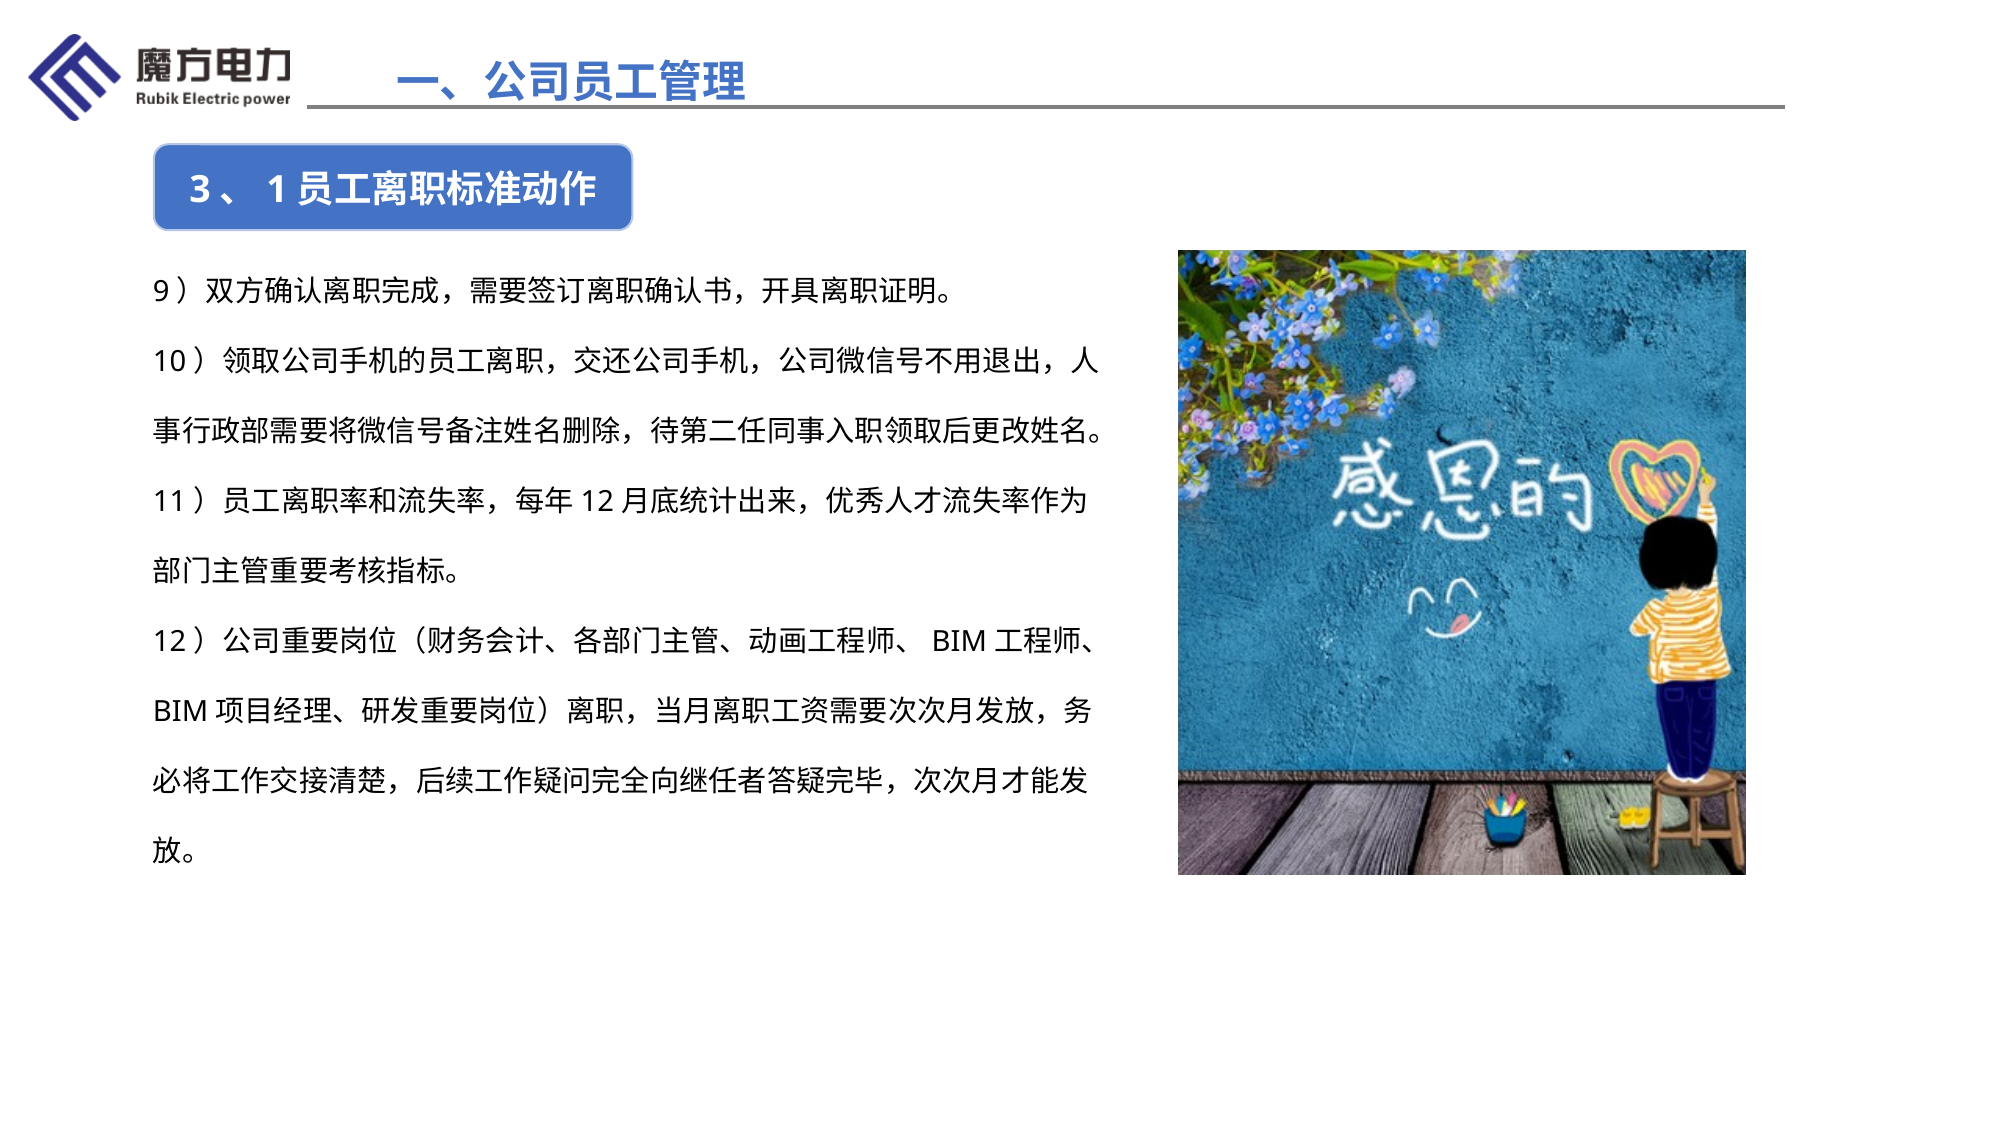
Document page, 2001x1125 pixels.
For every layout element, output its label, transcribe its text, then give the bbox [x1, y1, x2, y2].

text_box 一、公司员工管理 [328, 108, 814, 113]
text_box 9）双方确认离职完成，需要签订离职确认书，开具离职证明。 10）领取公司手机的员工离职，交还公司手机，公司微信号不用退出，人事行政部需要将微信号备注姓名删除，待第二任同事入职领取后更改姓名。 11）员工离职率和流失率，每年12月底统计出来，优秀人才流失率作为部门主管重要考核指标。 12）公司重要岗位（财务会计、各部门主管、动画工程师、BIM工程师、BIM项目经理、研发重要岗位）离职，当月离职工资需要次次月发放，务必将工作交接清楚，后续工作疑问完全向继任者答疑完毕，次次月才能发放。 [138, 230, 1120, 875]
text_box 3、1员工离职标准动作 [152, 143, 634, 232]
text_box 一、公司员工管理 [328, 48, 814, 106]
picture [1178, 250, 1746, 875]
picture [28, 34, 290, 121]
